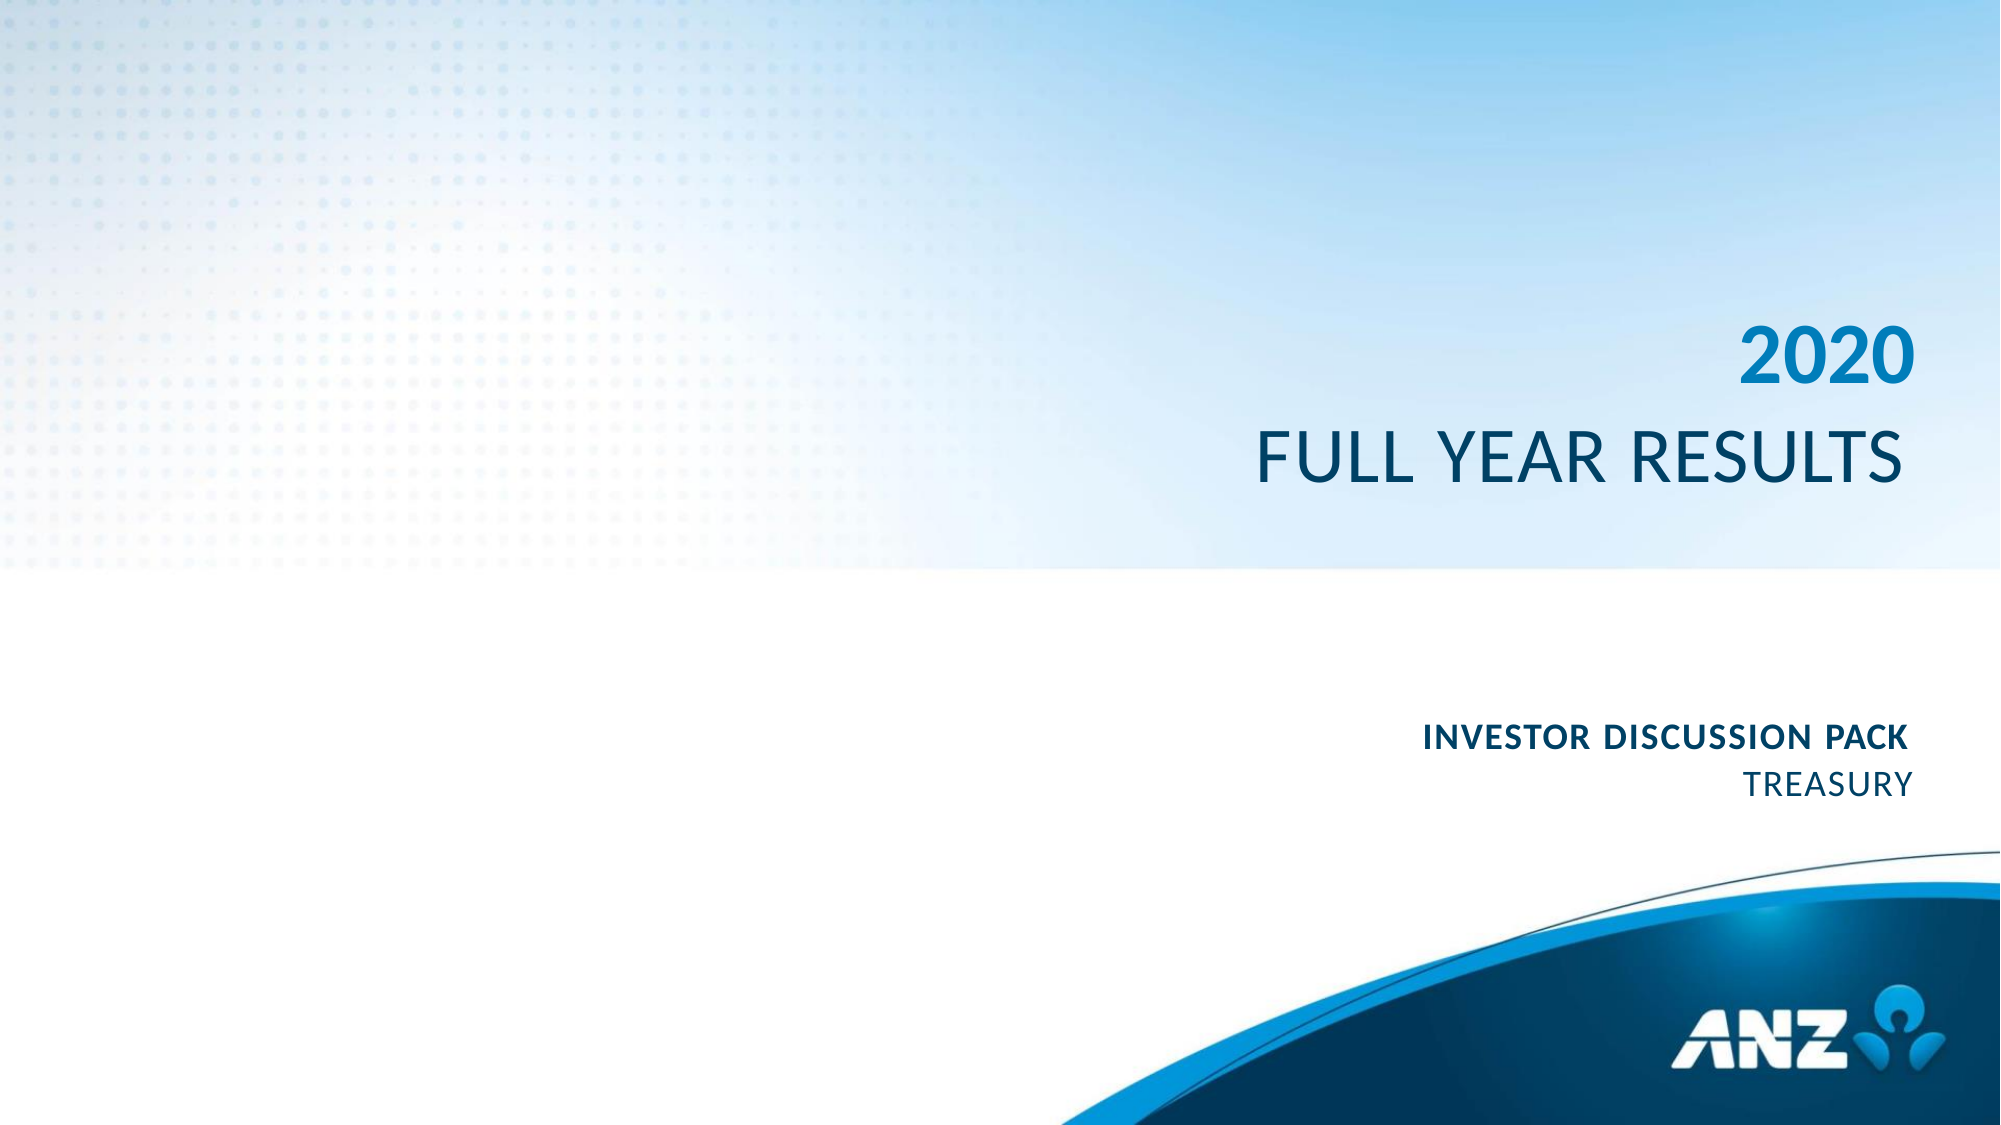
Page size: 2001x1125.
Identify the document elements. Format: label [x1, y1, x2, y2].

text_box [0, 0, 2000, 1125]
